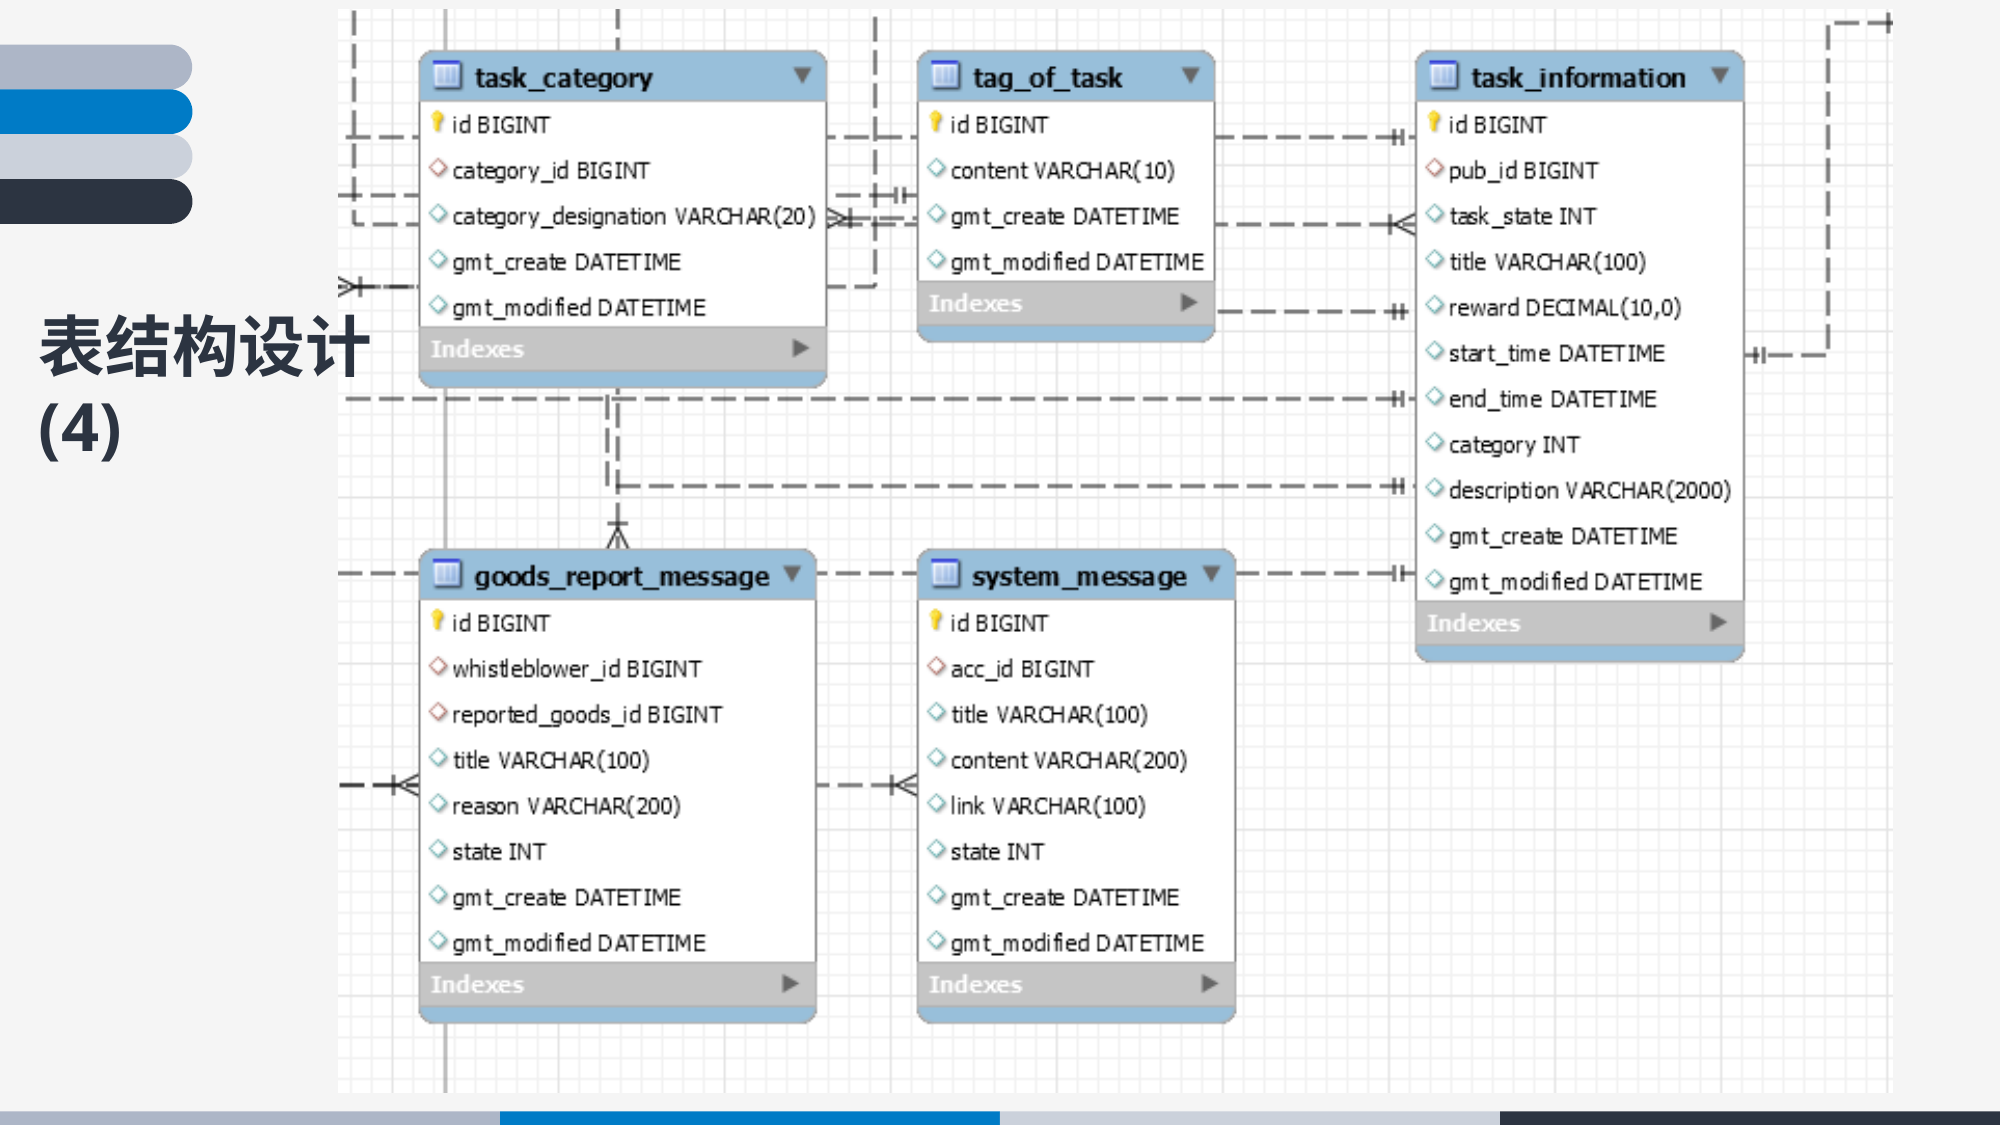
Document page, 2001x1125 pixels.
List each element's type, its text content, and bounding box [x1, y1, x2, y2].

text_box 表结构设计 (4) [24, 297, 333, 473]
picture [338, 9, 1894, 1094]
